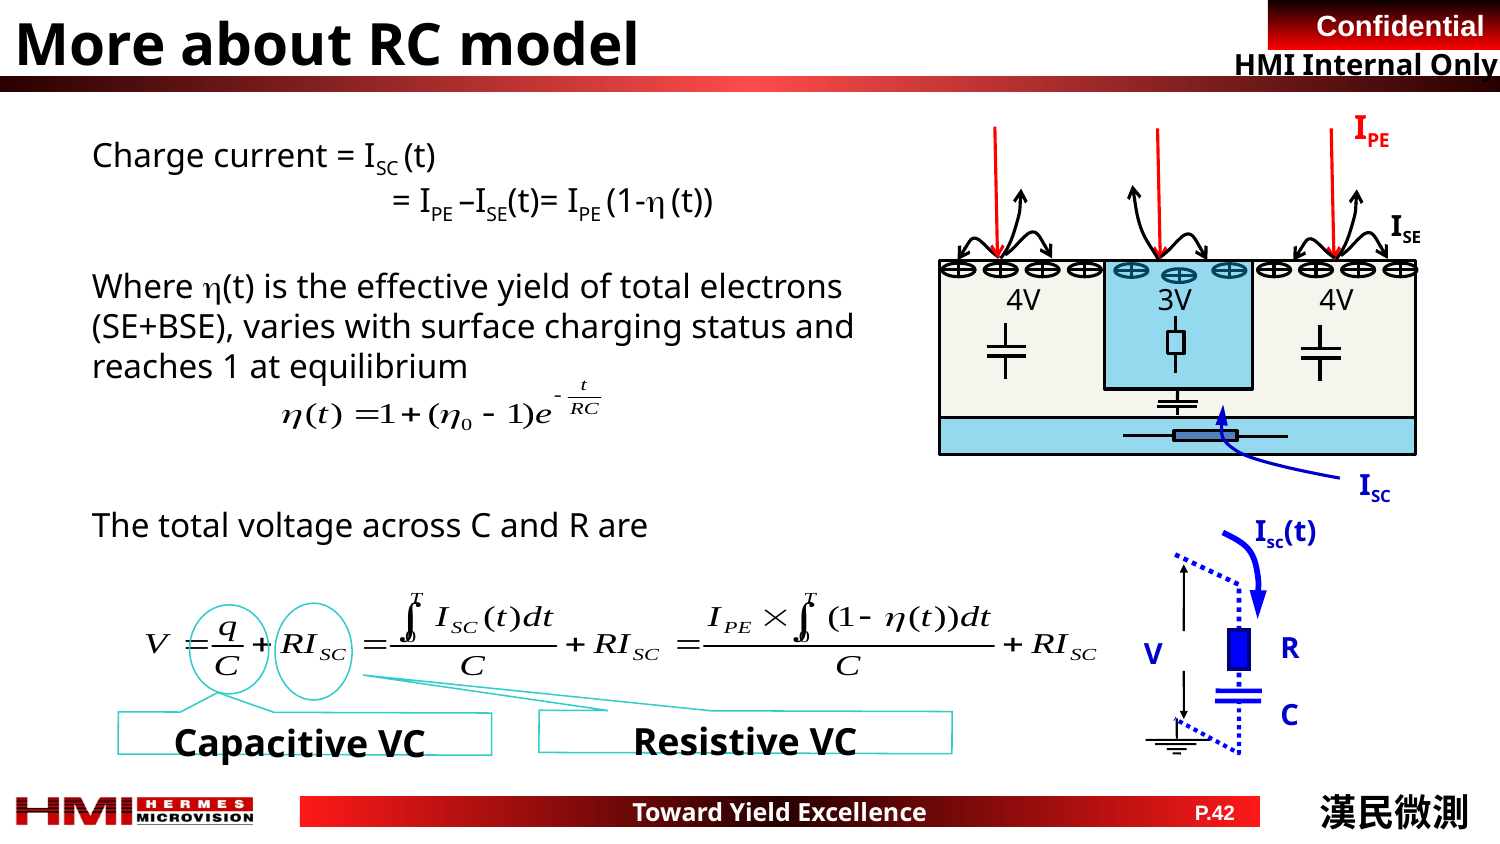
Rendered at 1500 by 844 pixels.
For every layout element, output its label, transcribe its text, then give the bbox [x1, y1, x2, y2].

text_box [277, 372, 611, 439]
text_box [938, 98, 1500, 510]
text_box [1128, 518, 1374, 754]
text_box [117, 585, 1105, 755]
text_box More about RC model [0, 0, 1419, 85]
picture [15, 796, 255, 826]
text_box Charge current = ISC (t) = IPE –ISE(t)= IPE (1- (t)) Where (t) is the effective yield of total electrons (SE+BSE), varies with surface charging status and reaches 1 at equilibrium The total voltage across C and R are [77, 126, 884, 552]
